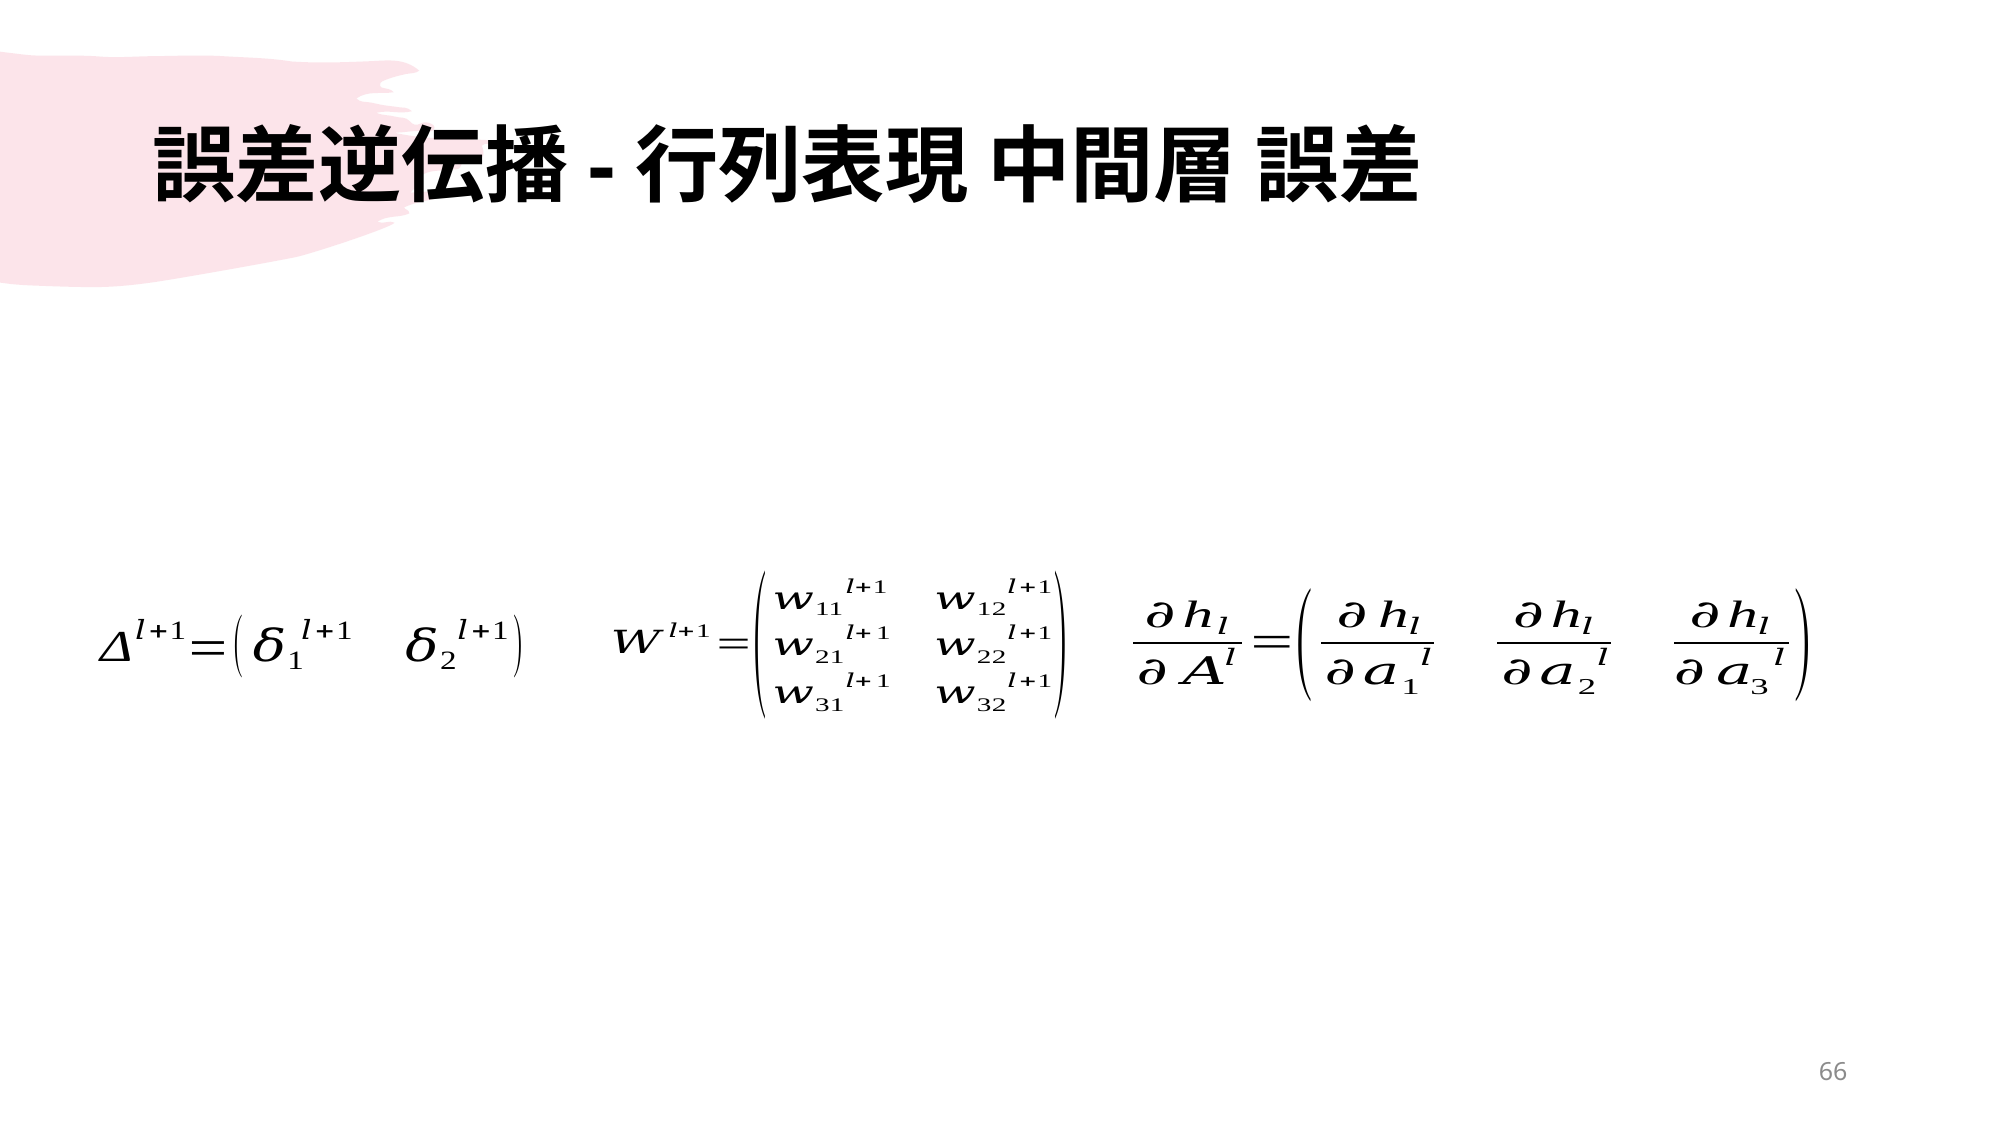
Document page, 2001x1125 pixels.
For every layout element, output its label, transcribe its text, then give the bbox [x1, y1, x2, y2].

slide_number 66 [1412, 1042, 1863, 1103]
title 誤差逆伝播-行列表現 中間層 誤差 [137, 59, 1863, 278]
